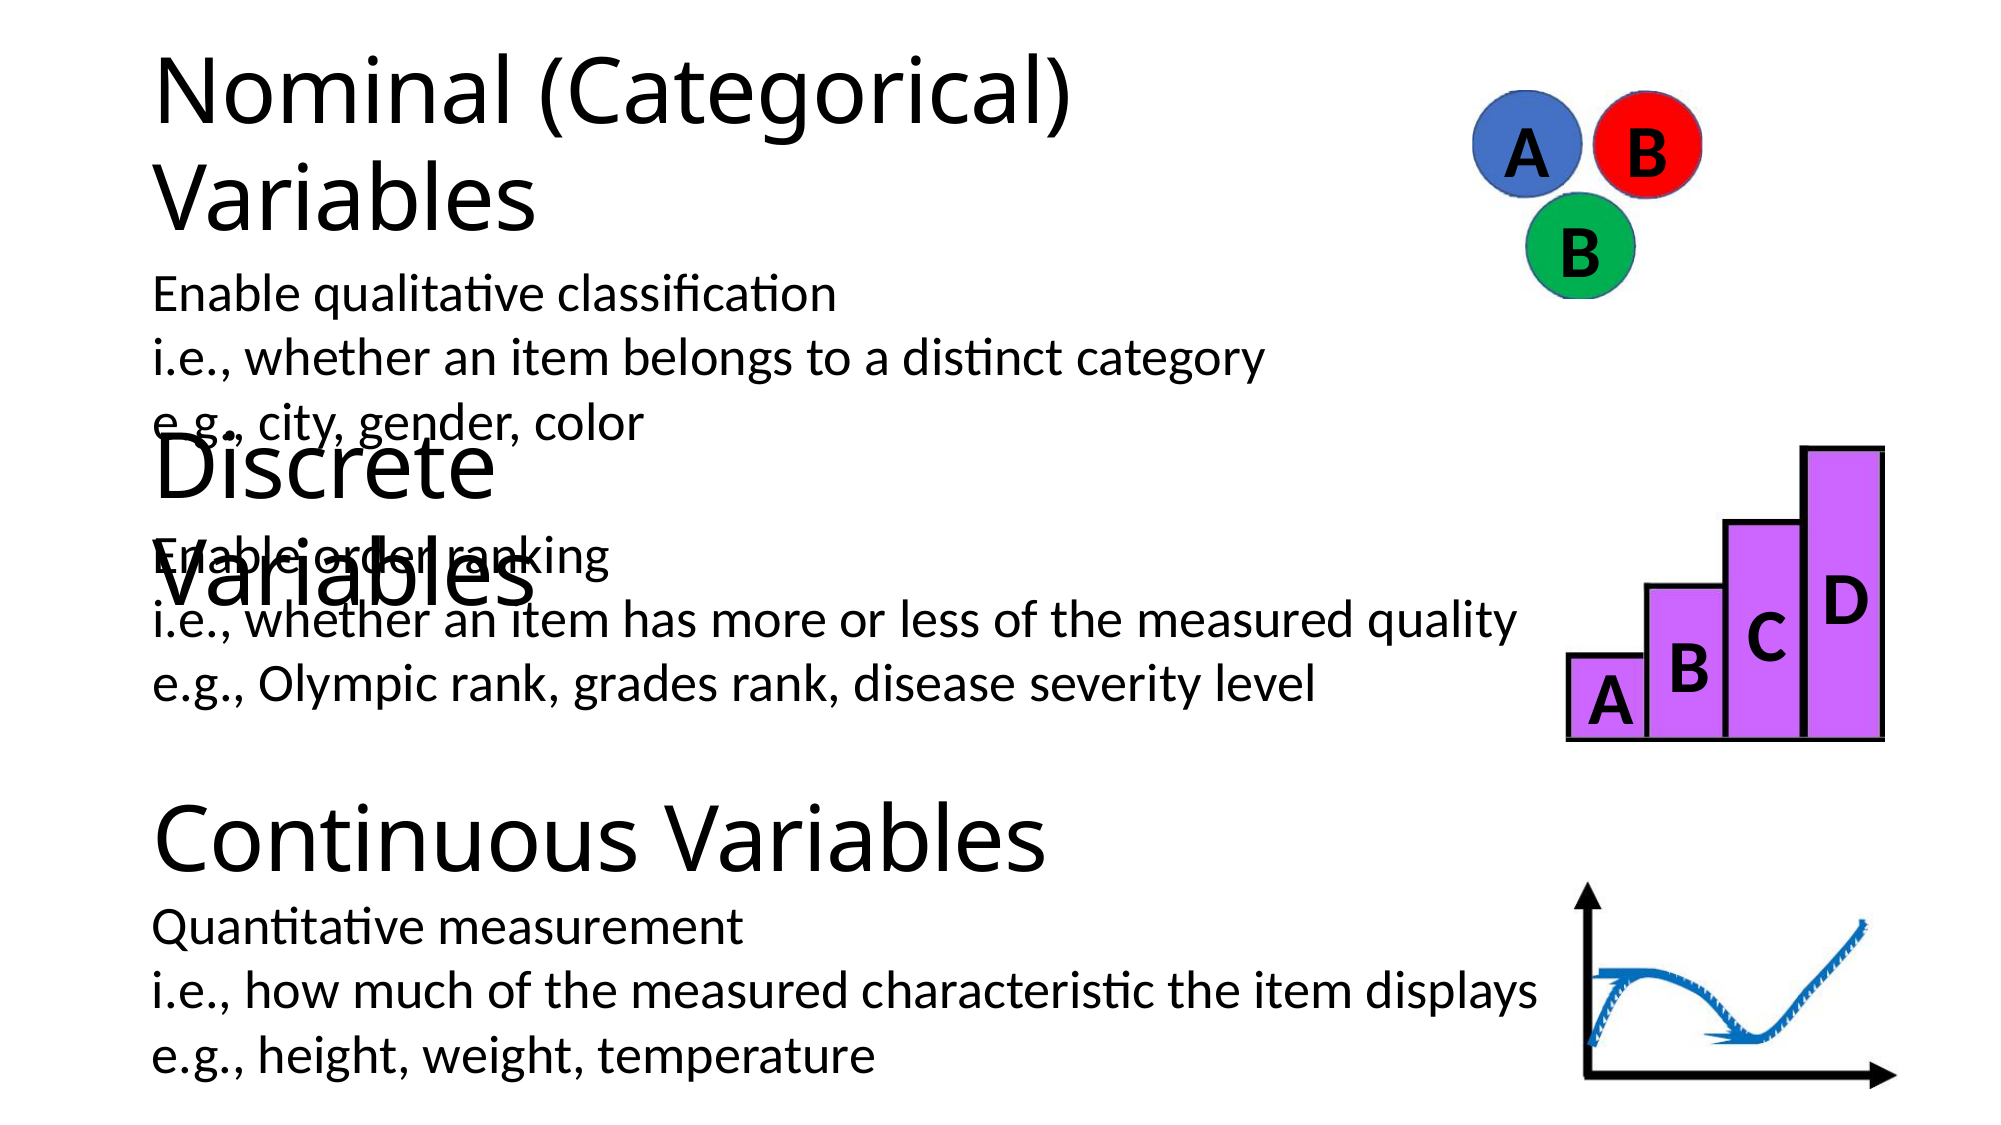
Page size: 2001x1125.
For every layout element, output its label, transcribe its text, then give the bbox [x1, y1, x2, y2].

text_box Continuous Variables Quantitative measurement i.e., how much of the measured characteristic the item displays e.g., height, weight, temperature [151, 783, 1570, 1084]
text_box [1573, 880, 1898, 1089]
text_box Enable order ranking i.e., whether an item has more or less of the measured quality e.g., Olympic rank, grades rank, disease severity level [152, 517, 1546, 713]
text_box D [1822, 547, 1895, 640]
text_box A [1588, 647, 1659, 740]
text_box B [1668, 616, 1736, 709]
text_box Nominal (Categorical) Variables Enable qualitative classification i.e., whether an item belongs to a distinct category e.g., city, gender, color [152, 35, 1430, 452]
text_box C [1747, 584, 1813, 677]
text_box [1472, 90, 1703, 299]
text_box A B B [1504, 101, 1694, 293]
text_box Discrete Variables [152, 410, 894, 517]
text_box [1565, 445, 1885, 742]
